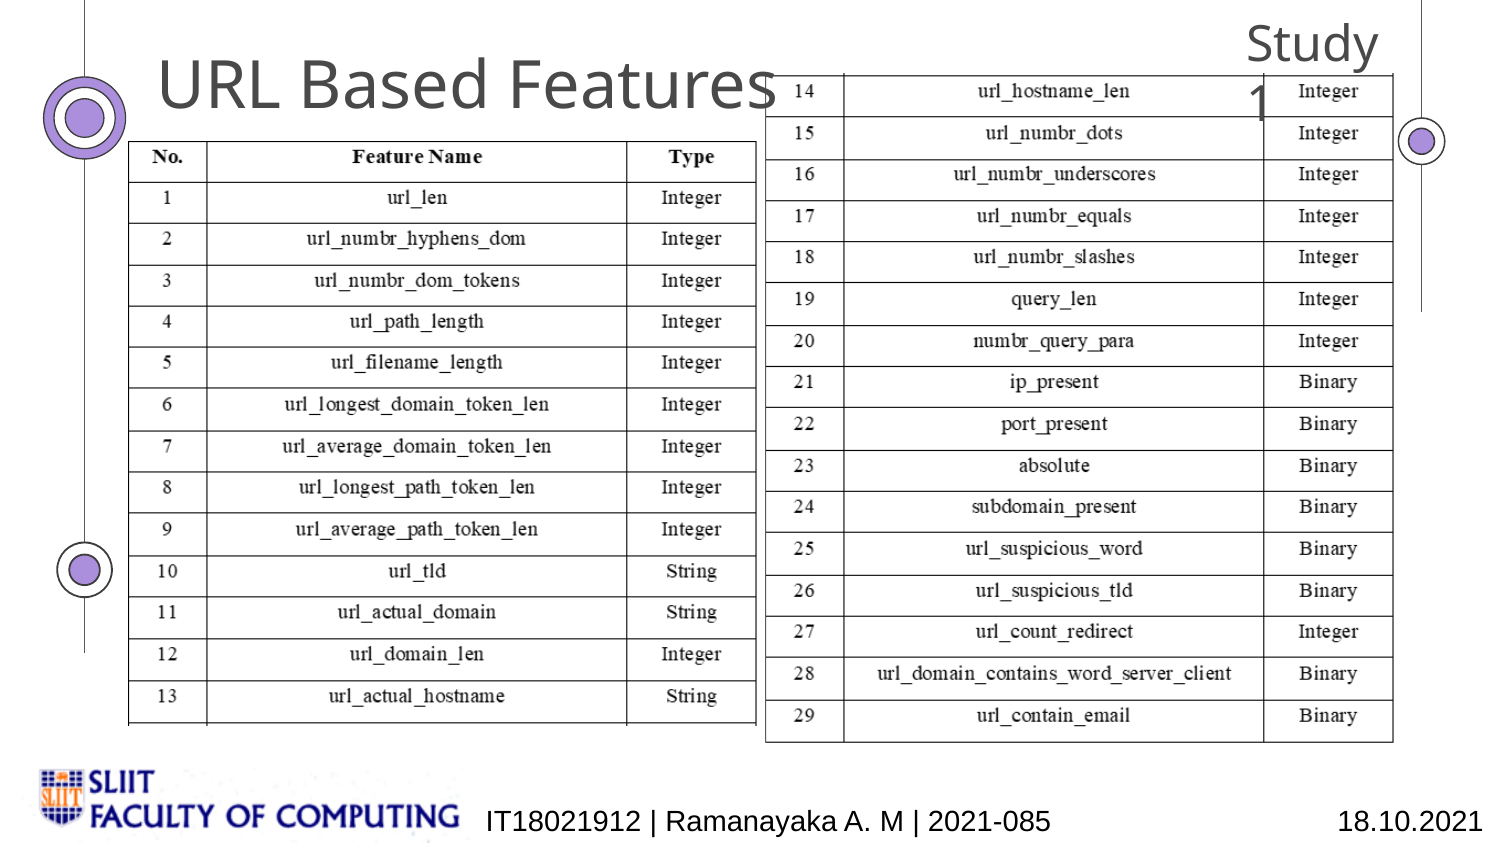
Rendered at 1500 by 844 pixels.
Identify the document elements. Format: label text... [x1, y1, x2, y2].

text_box IT18021912 | Ramanayaka A. M | 2021-085 18.10.2021 [476, 795, 1500, 844]
picture [20, 768, 472, 844]
text_box Study 1 [1231, 0, 1405, 72]
picture [119, 73, 1405, 753]
title URL Based Features [141, 26, 1044, 118]
